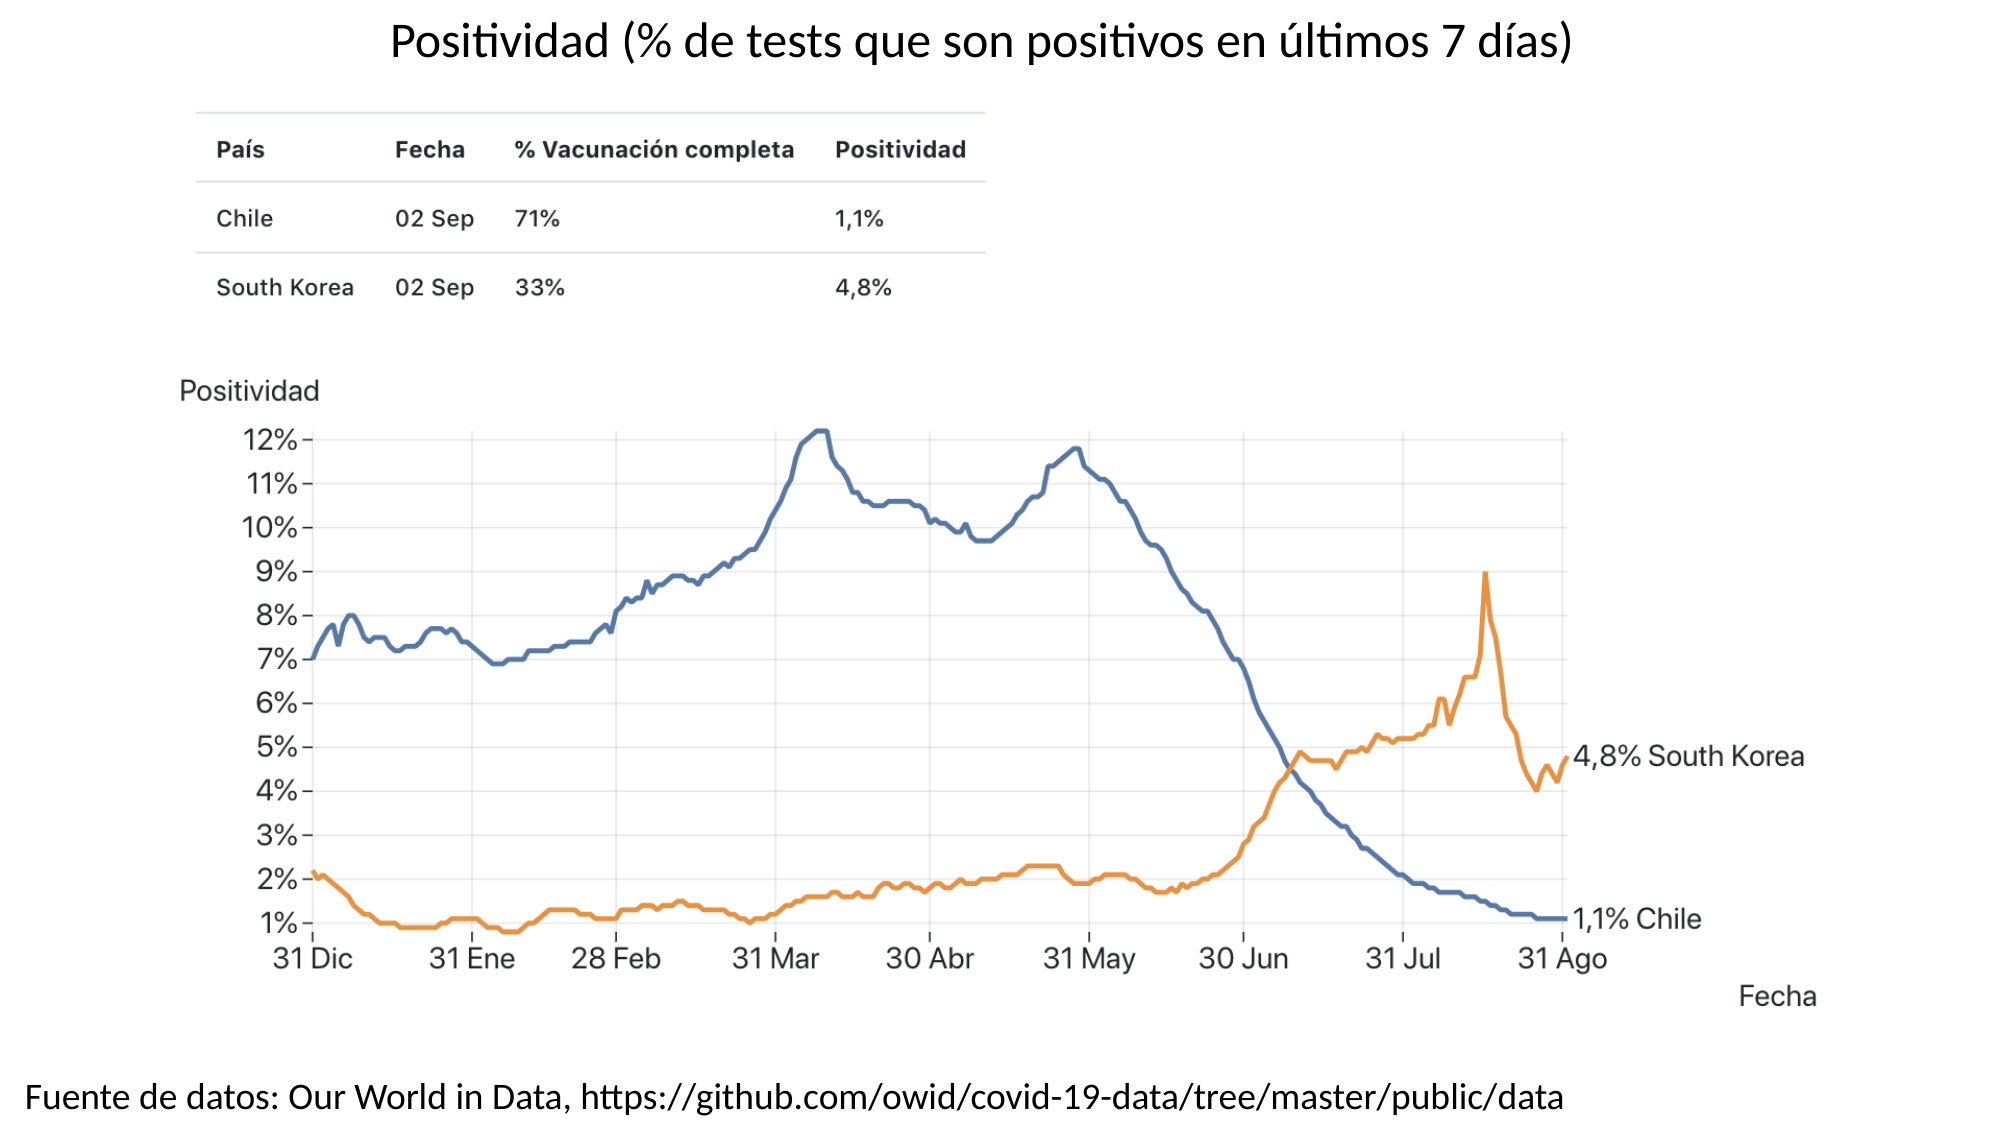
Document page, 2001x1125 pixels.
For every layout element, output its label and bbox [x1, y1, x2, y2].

picture [148, 95, 1851, 1030]
